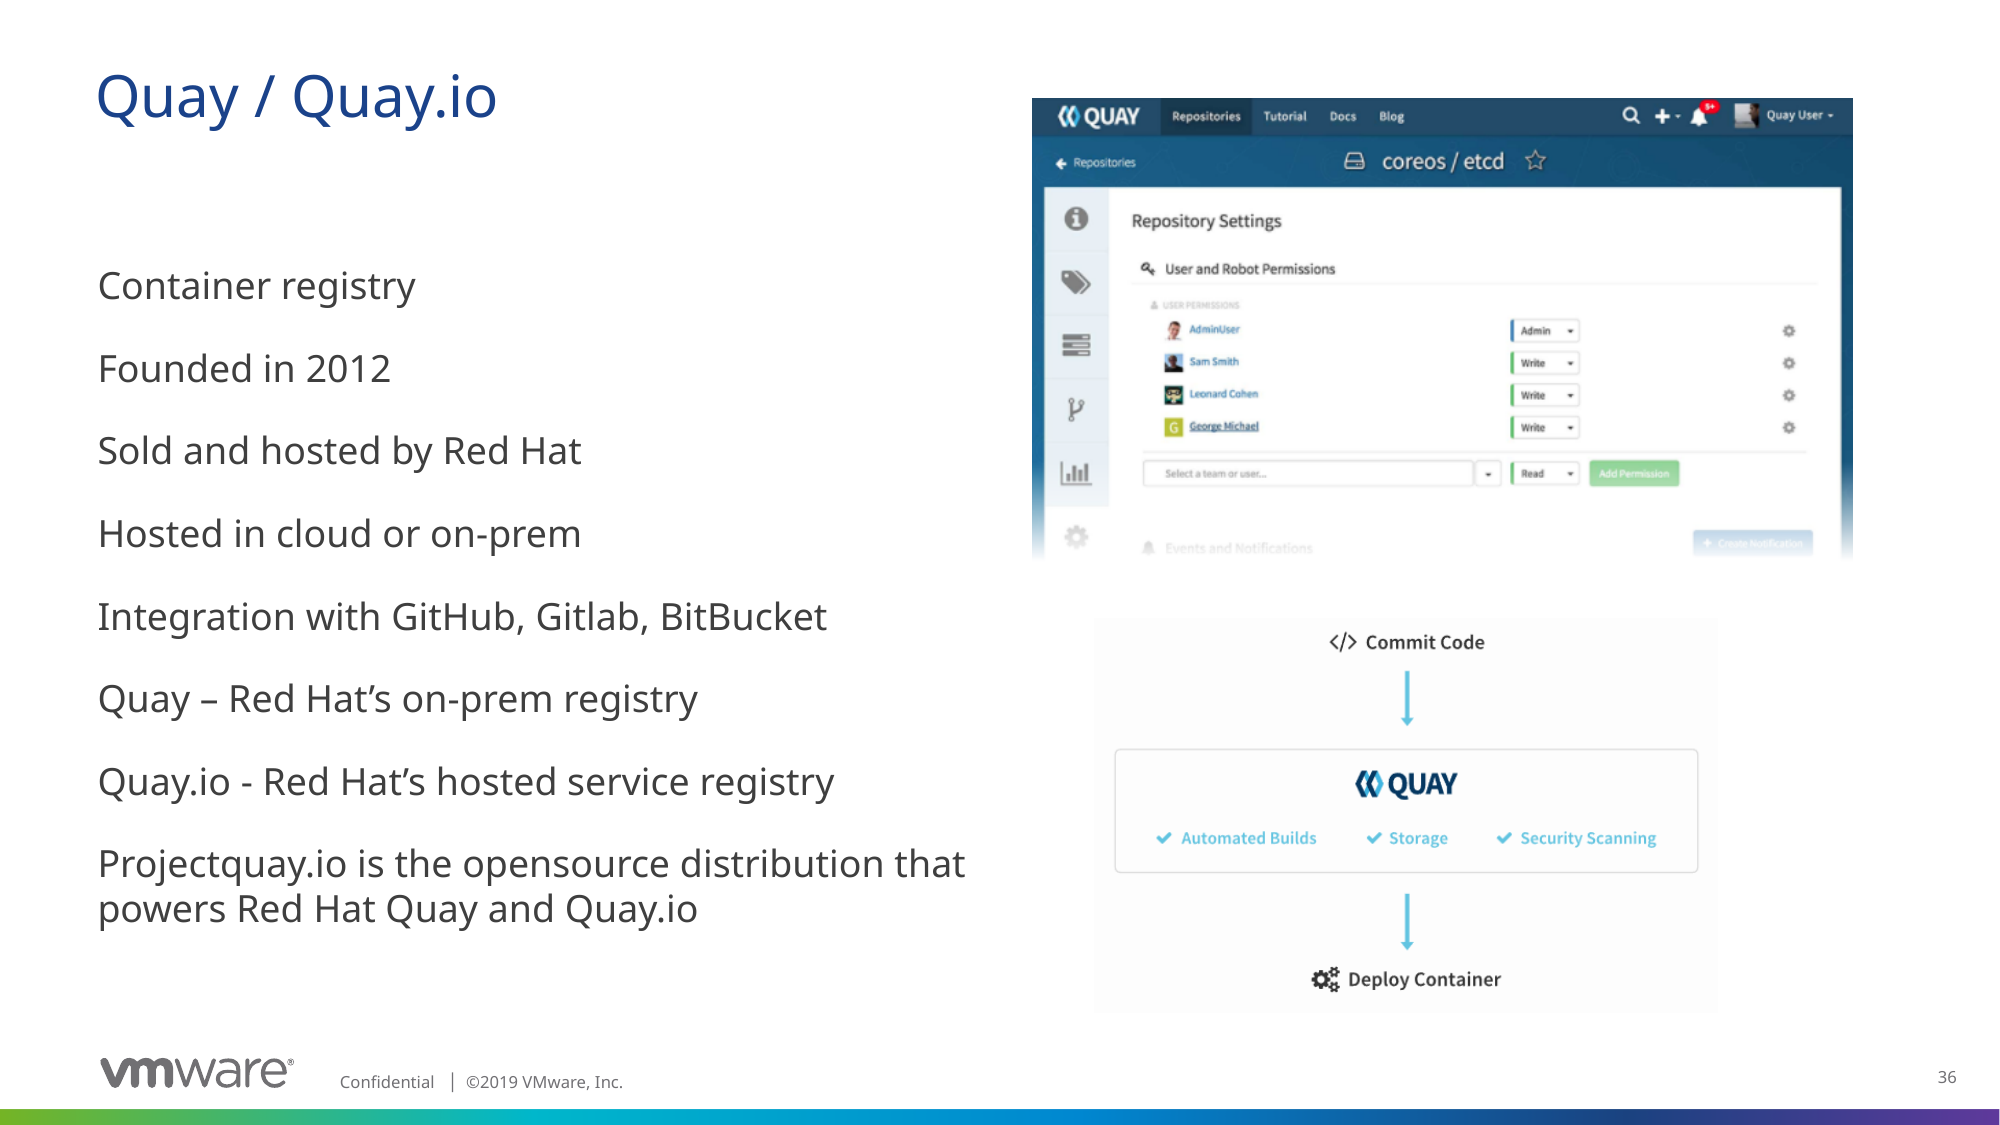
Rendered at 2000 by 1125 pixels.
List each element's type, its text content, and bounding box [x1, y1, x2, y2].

picture [1094, 618, 1718, 1013]
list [1032, 98, 1853, 574]
title Quay / Quay.io [95, 67, 1900, 131]
list Container registry Founded in 2012 Sold and hosted by Red Hat Hosted in cloud or on-prem Integration with GitHub, Gitlab, BitBucket Quay – Red Hat’s on-prem registry Quay.io - Red Hat’s hosted service registry Projectquay.io is the opensource distribution that powers Red Hat Quay and Quay.io [0, 262, 967, 1013]
picture [1075, 1109, 2000, 1125]
picture [0, 1109, 719, 1125]
